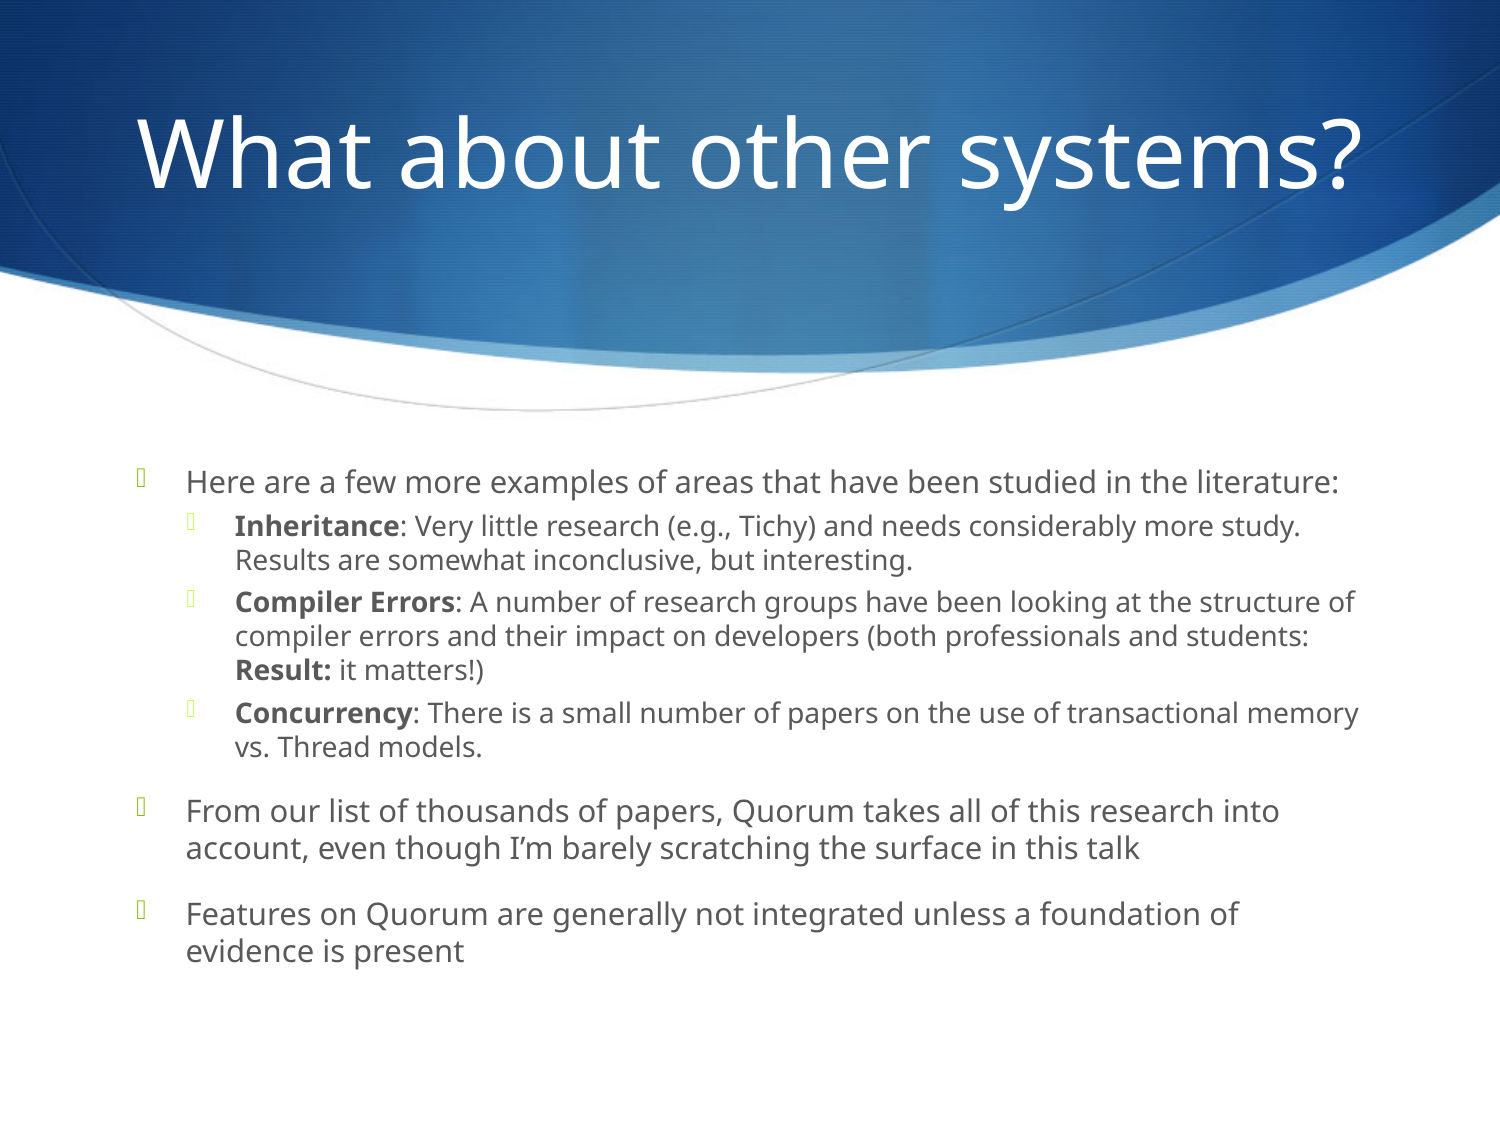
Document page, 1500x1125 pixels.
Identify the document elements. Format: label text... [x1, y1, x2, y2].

list Here are a few more examples of areas that have been studied in the literature: Inheritance: Very little research (e.g., Tichy) and needs considerably more study. Results are somewhat inconclusive, but interesting. Compiler Errors: A number of research groups have been looking at the structure of compiler errors and their impact on developers (both professionals and students: Result: it matters!) Concurrency: There is a small number of papers on the use of transactional memory vs. Thread models. From our list of thousands of papers, Quorum takes all of this research into account, even though I’m barely scratching the surface in this talk Features on Quorum are generally not integrated unless a foundation of evidence is present [121, 454, 1379, 991]
picture [0, 0, 1500, 1125]
title What about other systems? [75, 56, 1425, 245]
